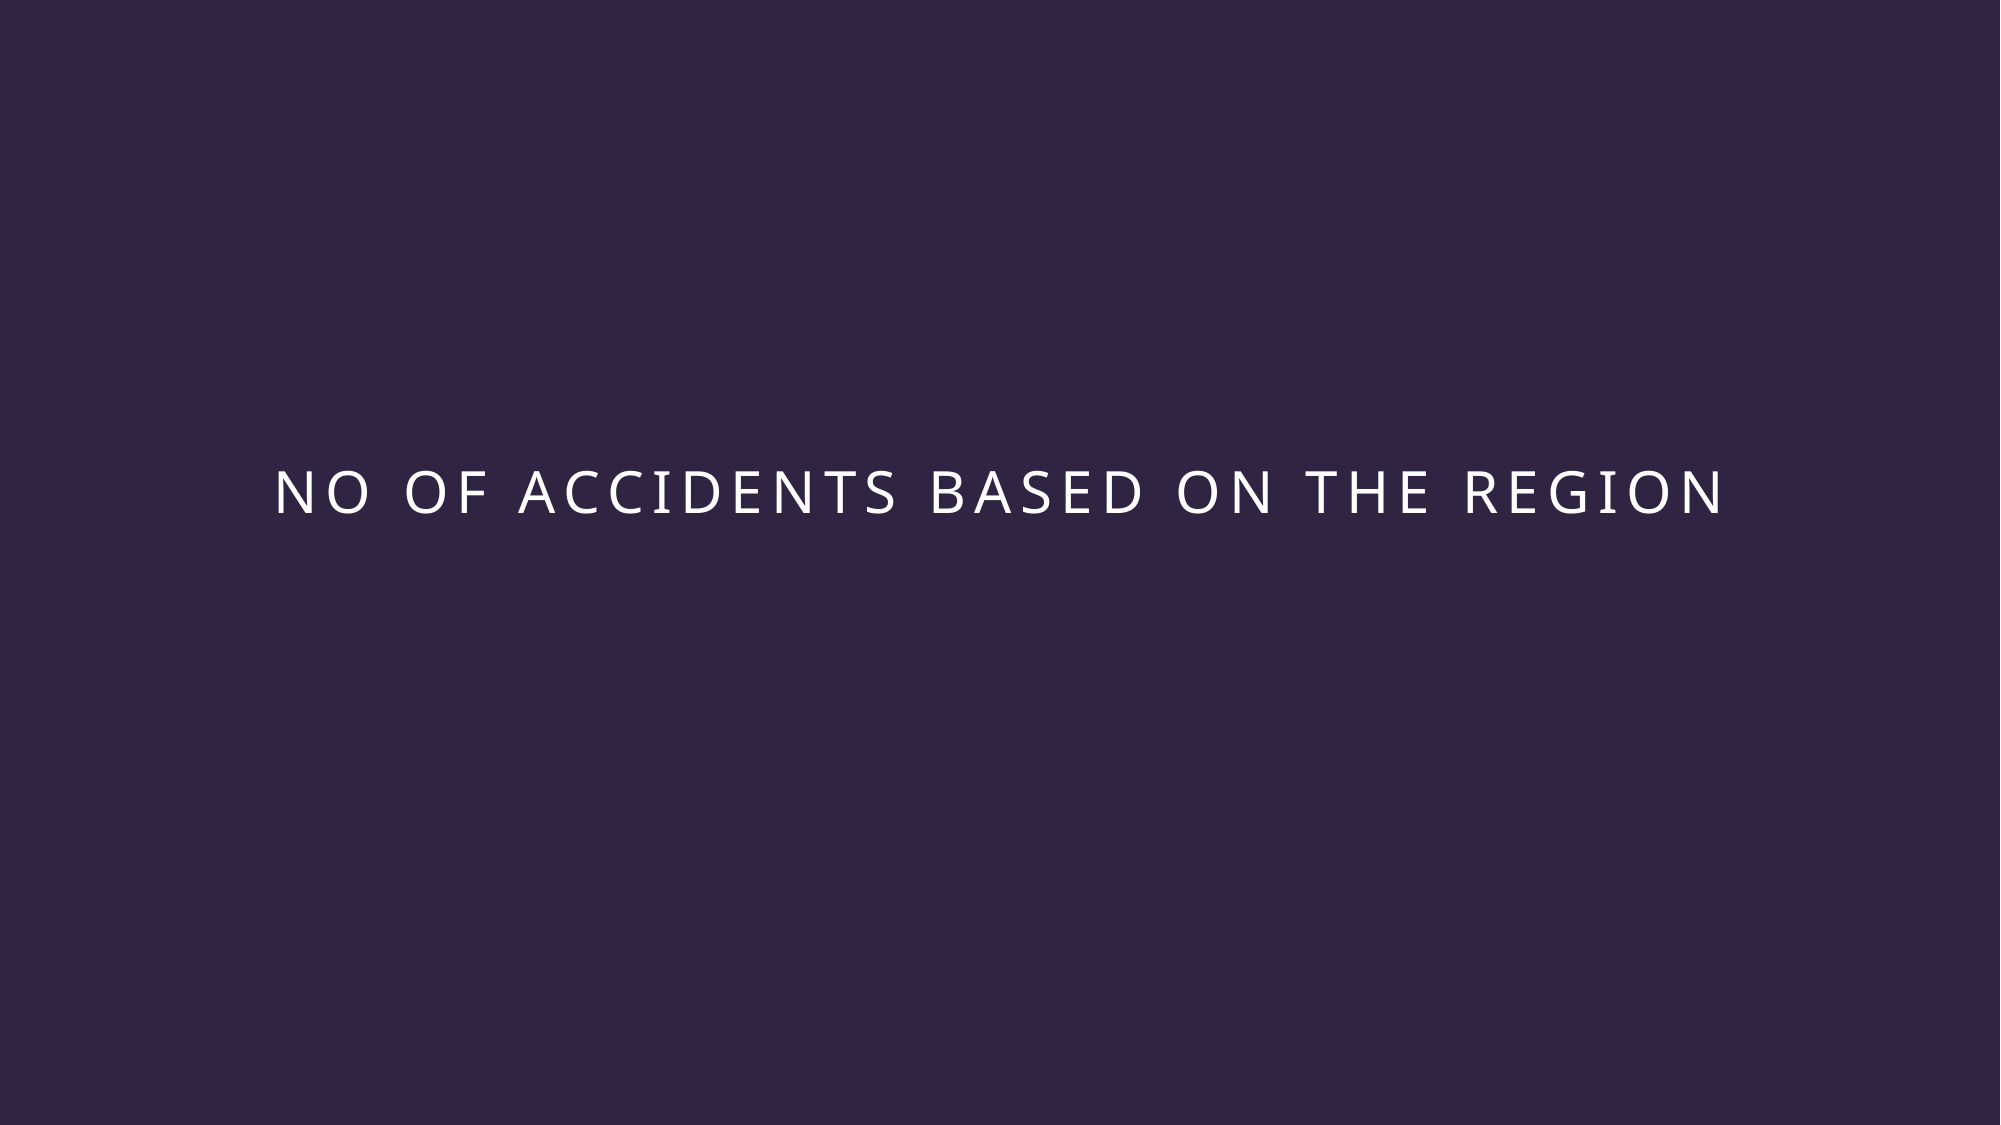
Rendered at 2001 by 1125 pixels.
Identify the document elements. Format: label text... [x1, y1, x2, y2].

title No of accidents based on the region [177, 279, 1822, 700]
